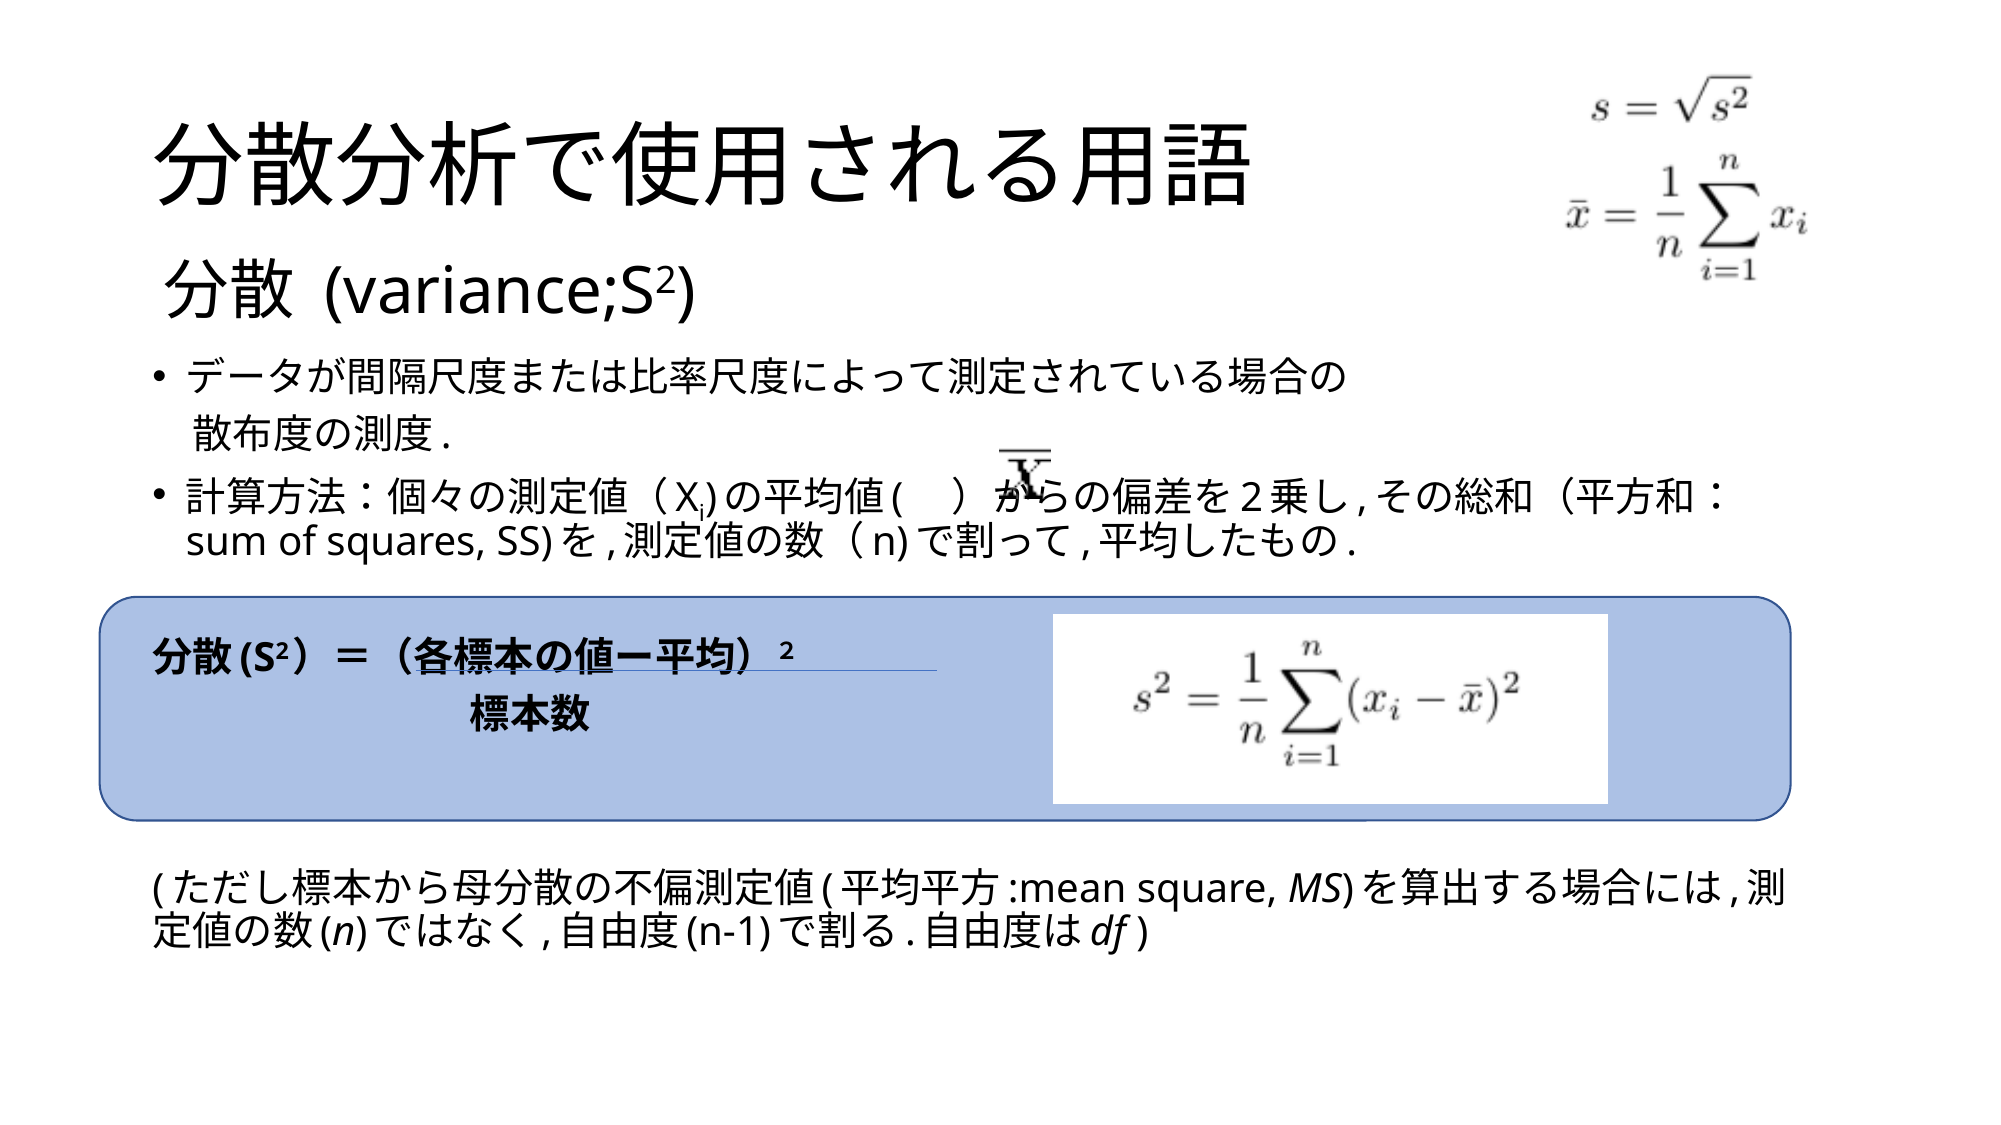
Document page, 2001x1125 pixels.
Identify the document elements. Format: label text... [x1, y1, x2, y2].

text_box 分散分析で使用される用語 [137, 59, 1511, 278]
picture [1474, 54, 1908, 314]
picture [1053, 614, 1608, 804]
title 分散 (variance;S2) [148, 278, 722, 349]
picture [999, 447, 1051, 499]
list データが間隔尺度または比率尺度によって測定されている場合の 散布度の測度. 計算方法：個々の測定値（Xi)の平均値( ）からの偏差を2乗し,その総和（平方和：sum of squares, SS)を,測定値の数（n)で割って,平均したもの. 分散(S2）＝（各標本の値ー平均）２ 標本数 (ただし標本から母分散の不偏測定値(平均平方:mean square, MS)を算出する場合には,測定値の数(n)ではなく,自由度(n-1)で割る.自由度はdf ) [137, 349, 1830, 962]
text_box [98, 595, 137, 822]
